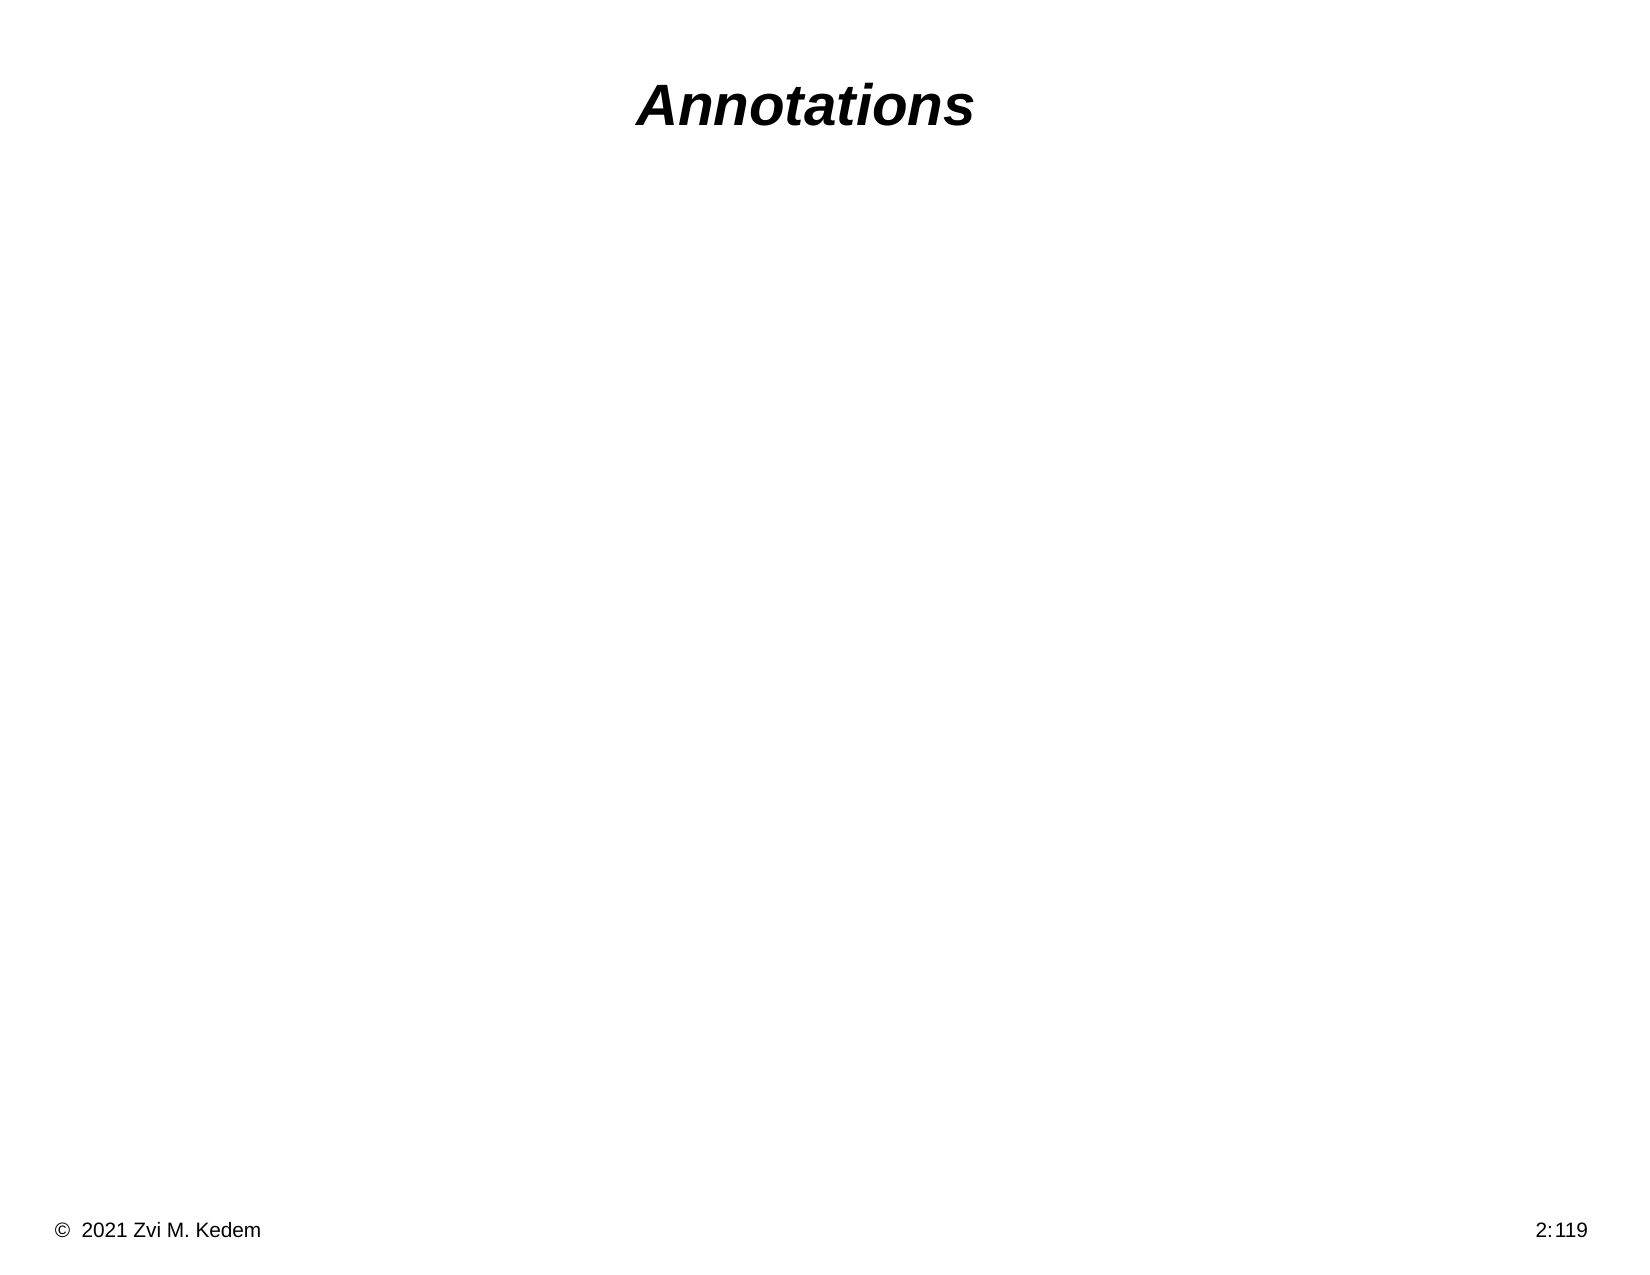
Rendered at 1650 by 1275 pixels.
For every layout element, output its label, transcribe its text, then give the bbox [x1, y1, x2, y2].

title Annotations [111, 36, 1501, 176]
